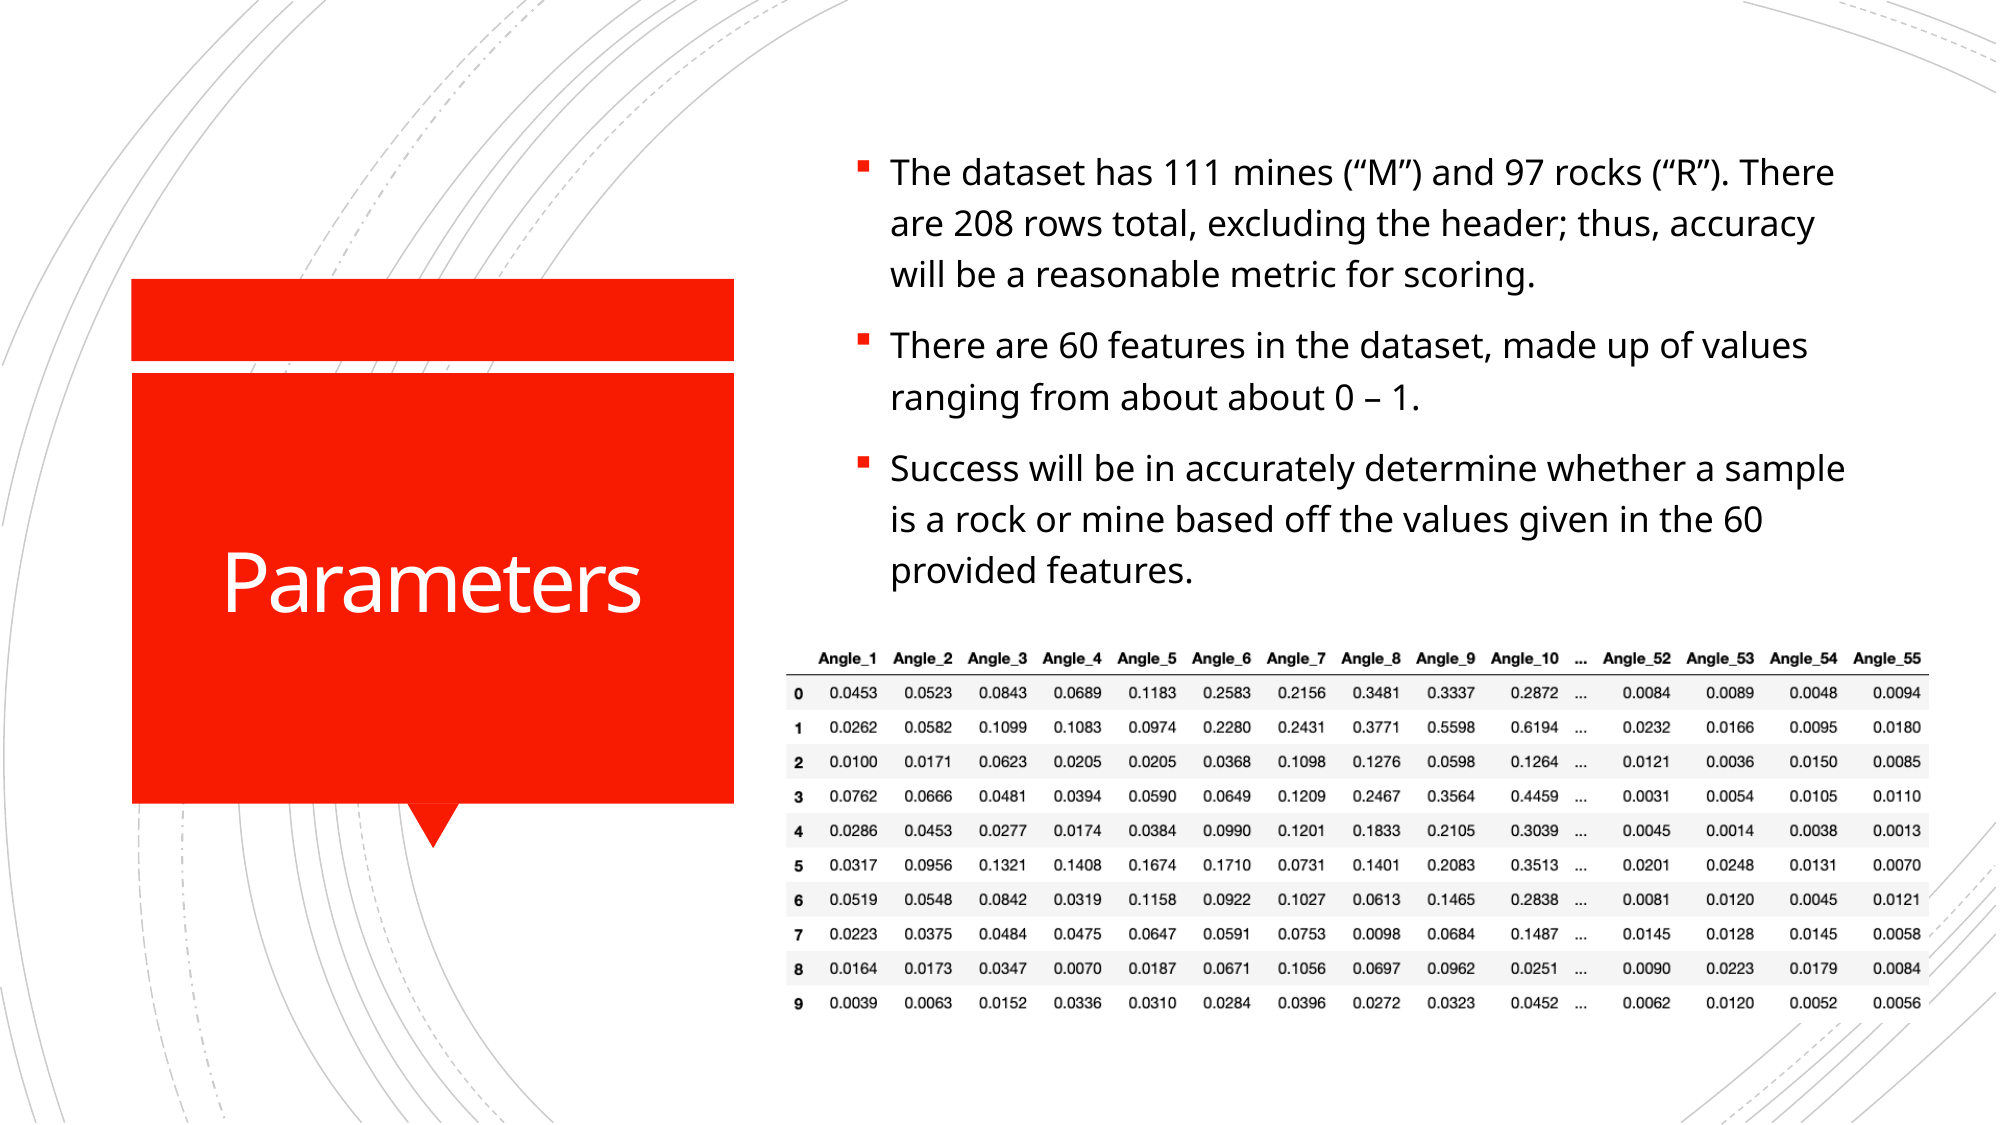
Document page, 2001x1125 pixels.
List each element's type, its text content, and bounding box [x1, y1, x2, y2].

title Parameters [145, 385, 720, 789]
list The dataset has 111 mines (“M”) and 97 rocks (“R”). There are 208 rows total, excluding the header; thus, accuracy will be a reasonable metric for scoring. There are 60 features in the dataset, made up of values ranging from about about 0 – 1. Success will be in accurately determine whether a sample is a rock or mine based off the values given in the 60 provided features. [839, 131, 1871, 600]
picture [780, 644, 1930, 1023]
